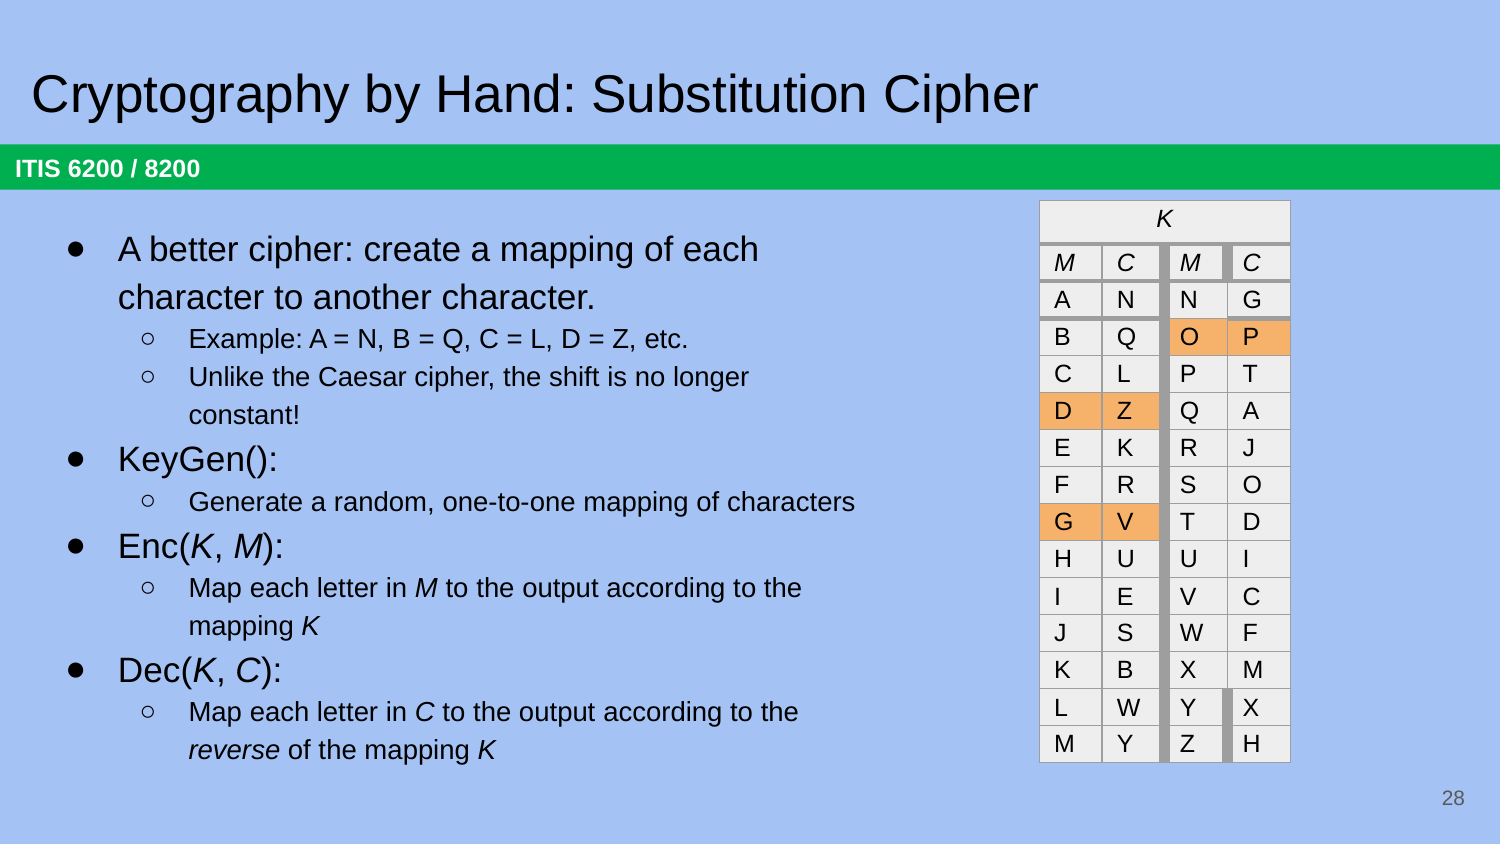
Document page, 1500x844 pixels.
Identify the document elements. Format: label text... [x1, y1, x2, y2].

table_cell T [1170, 504, 1227, 540]
table_cell B [1103, 652, 1159, 688]
table_cell U [1103, 541, 1159, 577]
table_cell M [1040, 726, 1101, 762]
table_cell X [1233, 689, 1290, 725]
list A better cipher: create a mapping of each character to another character. Example: A = N, B = Q, C = L, D = Z, etc. Unlike the Caesar cipher, the shift is no longer constant! KeyGen(): Generate a random, one-to-one mapping of characters Enc(K, M): Map each letter in M to the output according to the mapping K Dec(K, C): Map each letter in C to the output according to the reverse of the mapping K [32, 204, 877, 823]
table_cell M [1040, 246, 1101, 279]
table_cell S [1170, 467, 1227, 503]
table_cell C [1233, 246, 1290, 279]
table_cell K [1103, 430, 1159, 466]
table_header K [1040, 201, 1290, 242]
table_cell D [1228, 504, 1290, 540]
table_cell H [1233, 726, 1290, 762]
table_cell E [1103, 578, 1159, 614]
table_cell G [1228, 283, 1290, 316]
table_cell E [1040, 430, 1101, 466]
table_cell R [1170, 430, 1227, 466]
table_cell S [1103, 615, 1159, 651]
title Cryptography by Hand: Substitution Cipher [16, 44, 1415, 139]
table_cell L [1103, 356, 1159, 392]
table_cell M [1170, 246, 1222, 279]
table_cell V [1170, 578, 1227, 614]
table_cell Y [1103, 726, 1159, 762]
table_cell N [1170, 283, 1227, 318]
table_cell R [1103, 467, 1159, 503]
table_cell H [1040, 541, 1101, 577]
table_cell Q [1170, 393, 1227, 429]
table_cell X [1170, 652, 1227, 688]
table_cell D [1040, 393, 1101, 429]
table_cell O [1170, 319, 1227, 355]
table_cell F [1228, 615, 1290, 651]
table_cell P [1228, 321, 1290, 355]
table_cell W [1103, 689, 1159, 725]
table_cell K [1040, 652, 1101, 688]
table_cell F [1040, 467, 1101, 503]
table_cell Y [1170, 689, 1222, 725]
table_cell L [1040, 689, 1101, 725]
table_cell V [1103, 504, 1159, 540]
table_cell Z [1170, 726, 1222, 762]
table_cell N [1103, 283, 1159, 316]
table_cell I [1228, 541, 1290, 577]
slide_number 28 [1389, 764, 1480, 830]
table_cell Q [1103, 321, 1159, 355]
table_cell J [1228, 430, 1290, 466]
table_cell J [1040, 615, 1101, 651]
table_cell A [1040, 283, 1101, 316]
table_cell C [1040, 356, 1101, 392]
table_cell P [1170, 356, 1227, 392]
table_cell Z [1103, 393, 1159, 429]
table_cell O [1228, 467, 1290, 503]
table_cell B [1040, 321, 1101, 355]
table_cell I [1040, 578, 1101, 614]
table_cell T [1228, 356, 1290, 392]
table_cell C [1228, 578, 1290, 614]
table_cell A [1228, 393, 1290, 429]
table_cell C [1103, 246, 1159, 279]
table_cell G [1040, 504, 1101, 540]
table_cell M [1228, 652, 1290, 688]
table_cell W [1170, 615, 1227, 651]
table_cell U [1170, 541, 1227, 577]
